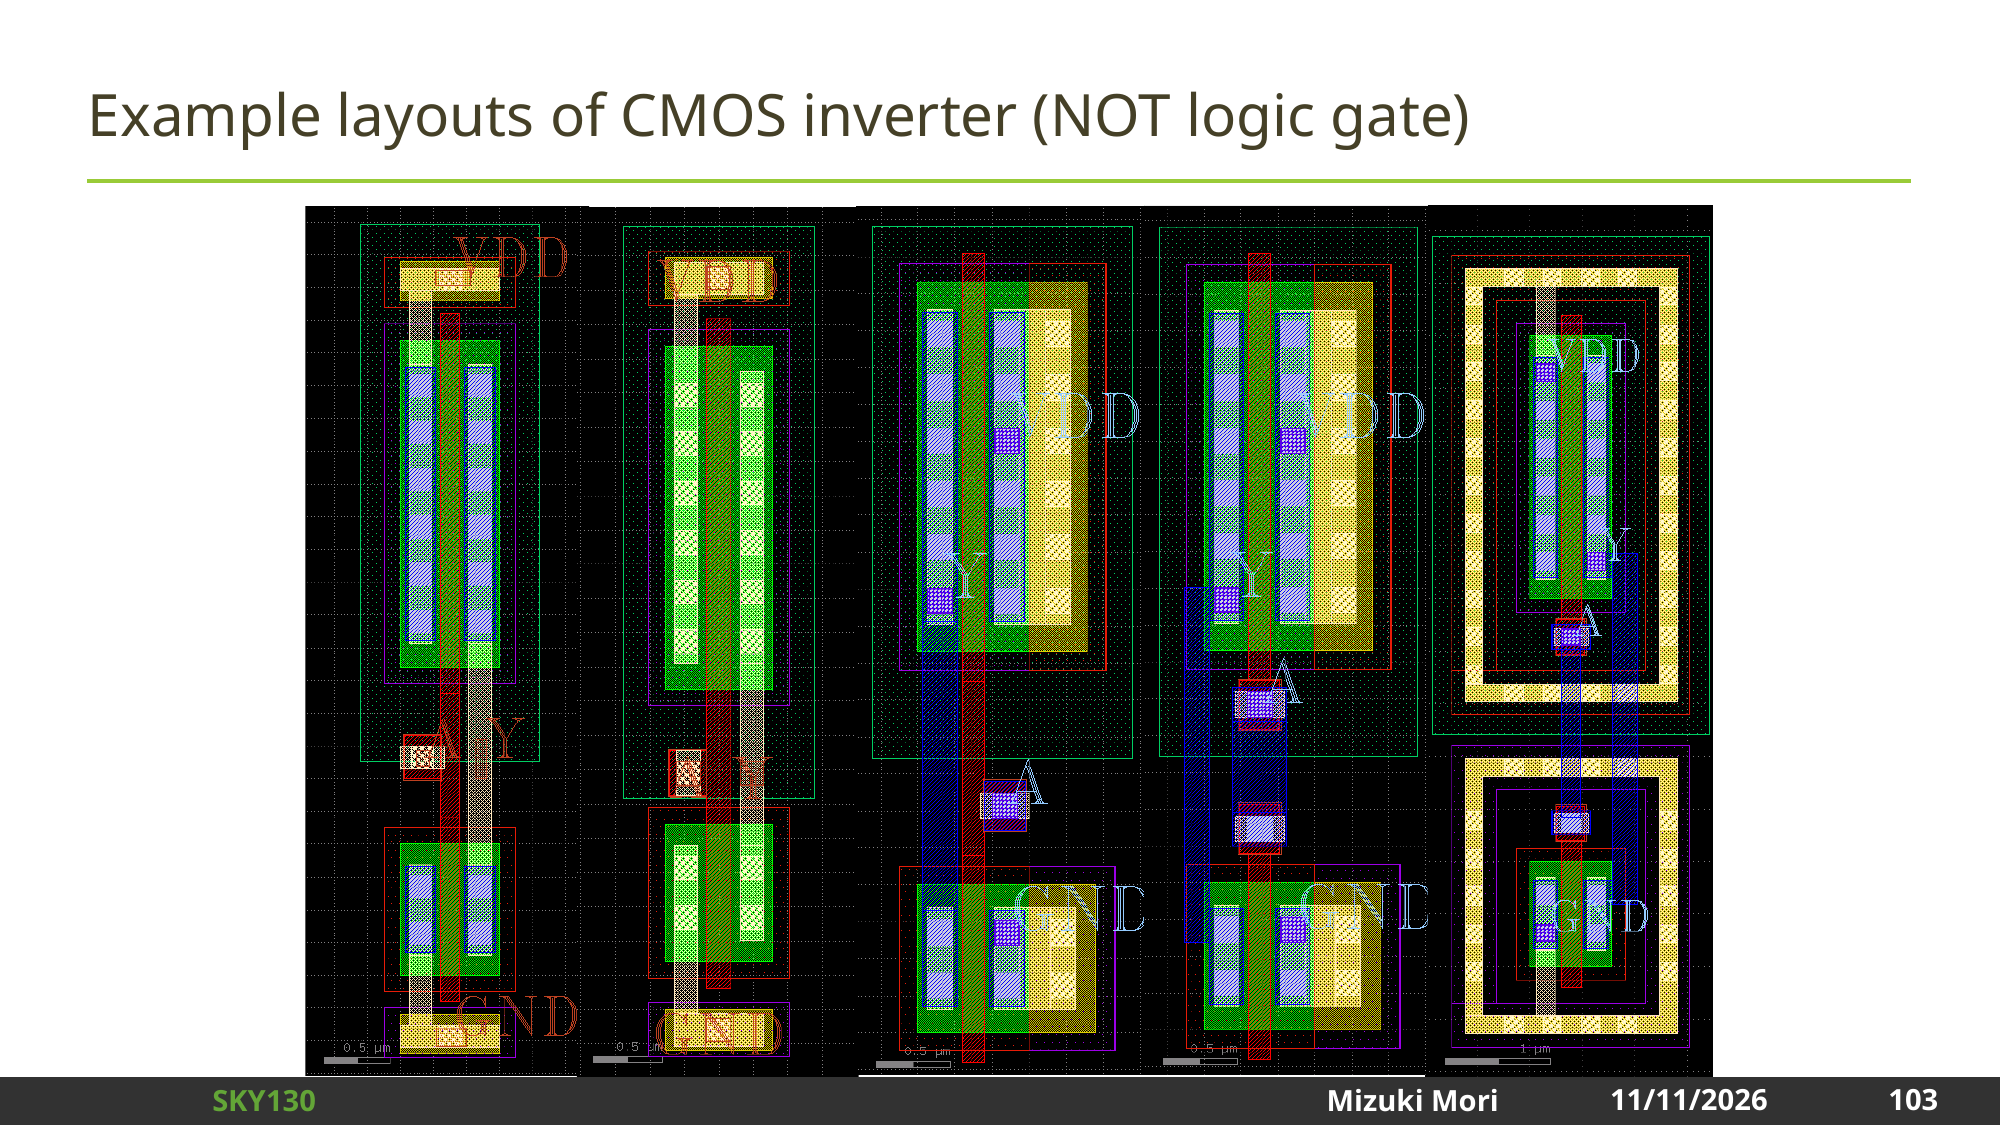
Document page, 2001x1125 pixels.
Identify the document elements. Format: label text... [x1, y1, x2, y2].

picture [0, 205, 1550, 1125]
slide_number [1550, 1077, 1826, 1125]
title Example layouts of CMOS inverter (NOT logic gate) [72, 70, 1912, 163]
slide_number 103 [1826, 1076, 2000, 1125]
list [1425, 206, 1713, 1078]
